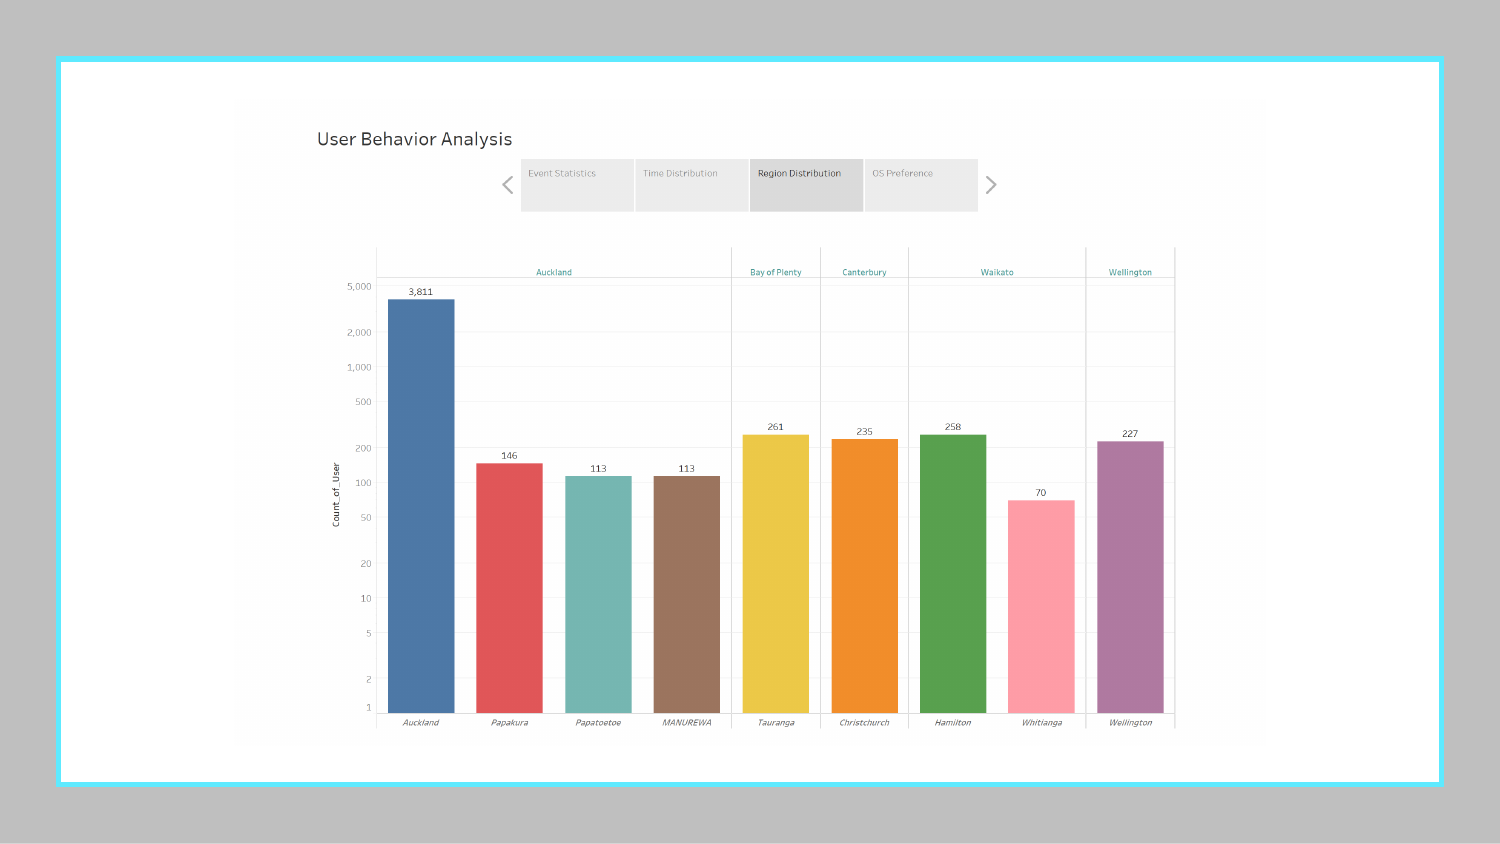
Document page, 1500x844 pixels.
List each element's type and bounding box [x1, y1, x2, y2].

text_box [58, 58, 1442, 785]
text_box [0, 0, 1500, 844]
picture [234, 99, 1266, 746]
